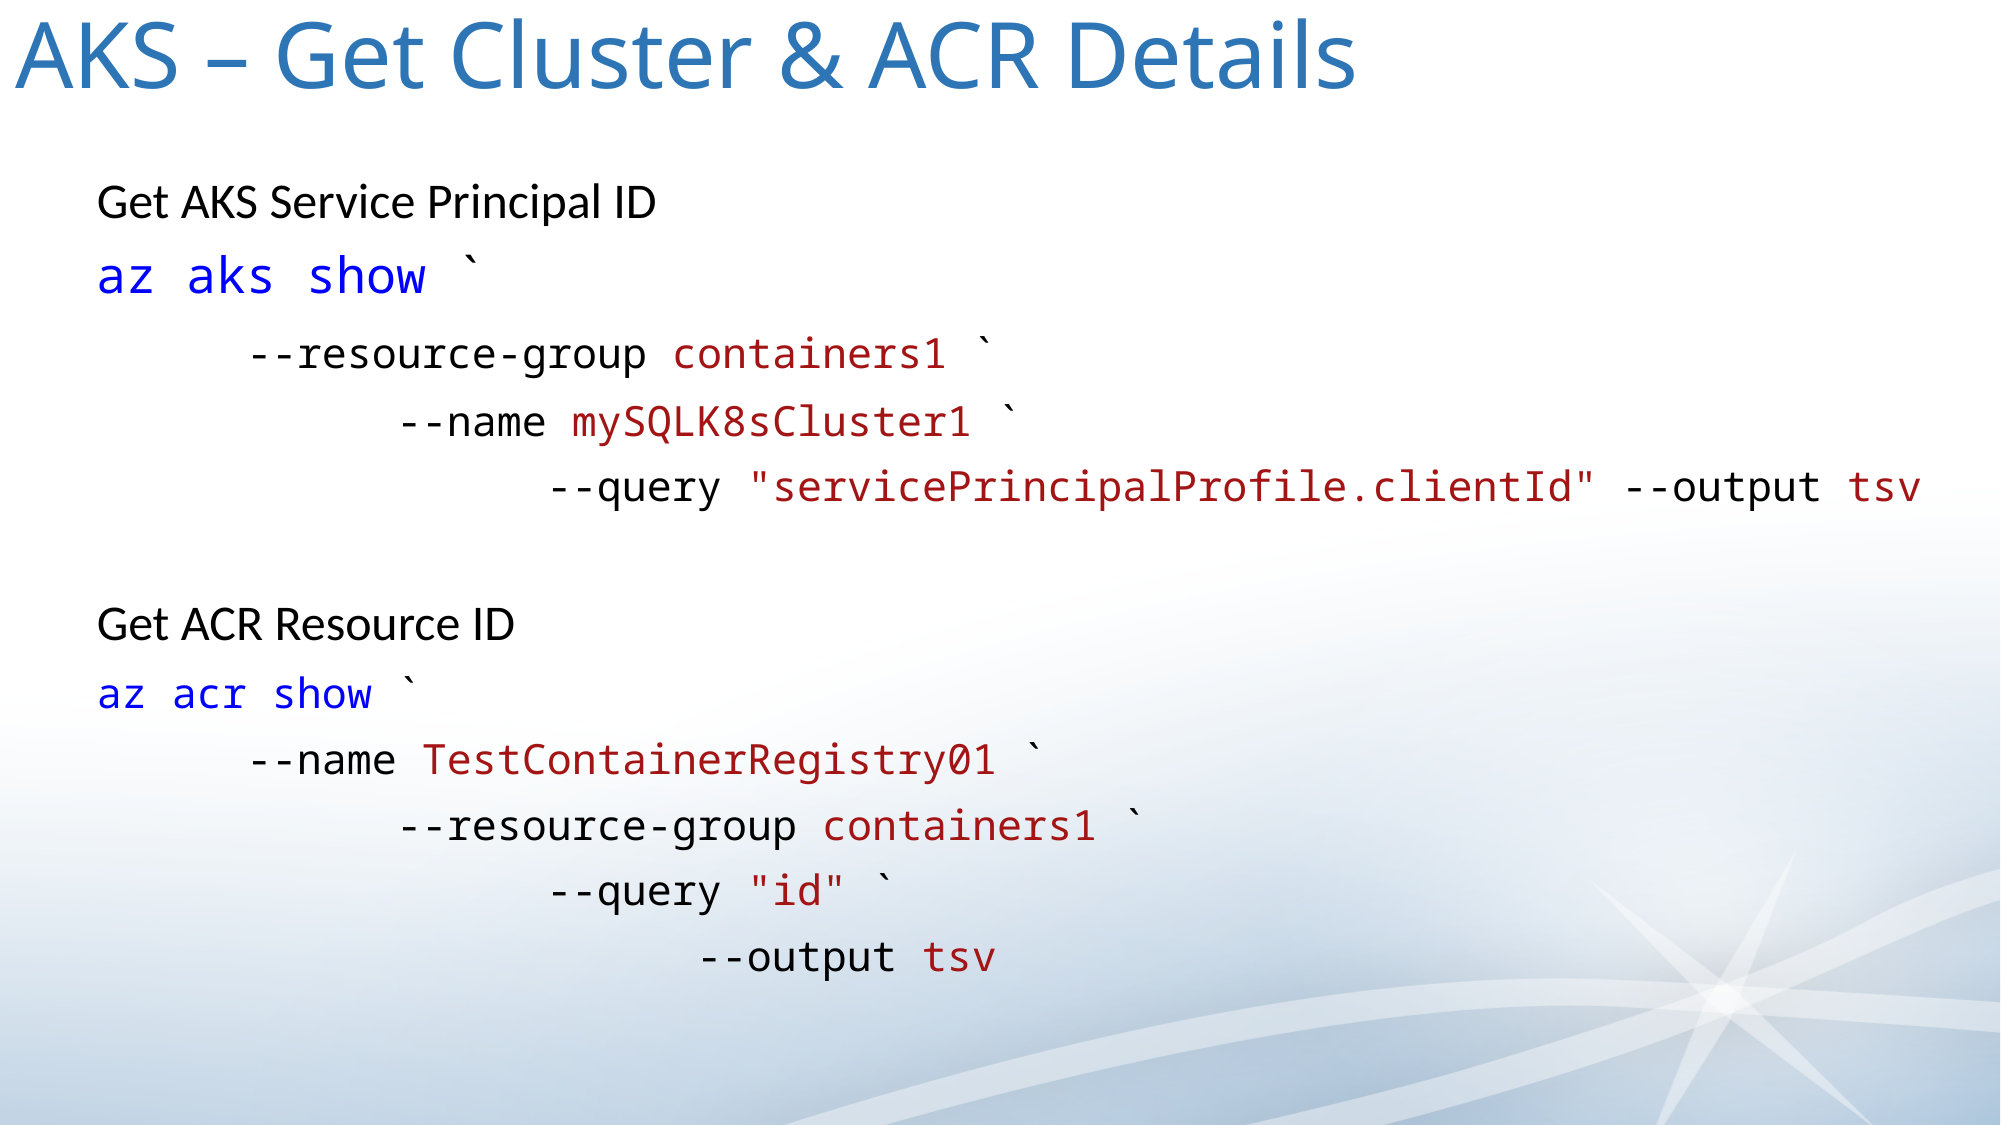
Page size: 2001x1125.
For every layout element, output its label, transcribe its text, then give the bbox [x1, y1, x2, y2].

list Get AKS Service Principal ID az aks show ` --resource-group containers1 ` --name mySQLK8sCluster1 ` --query "servicePrincipalProfile.clientId" --output tsv Get ACR Resource ID az acr show ` --name TestContainerRegistry01 ` --resource-group containers1 ` --query "id" ` --output tsv [81, 168, 1955, 1064]
picture [0, 0, 2001, 1125]
title AKS – Get Cluster & ACR Details [0, 0, 1671, 117]
